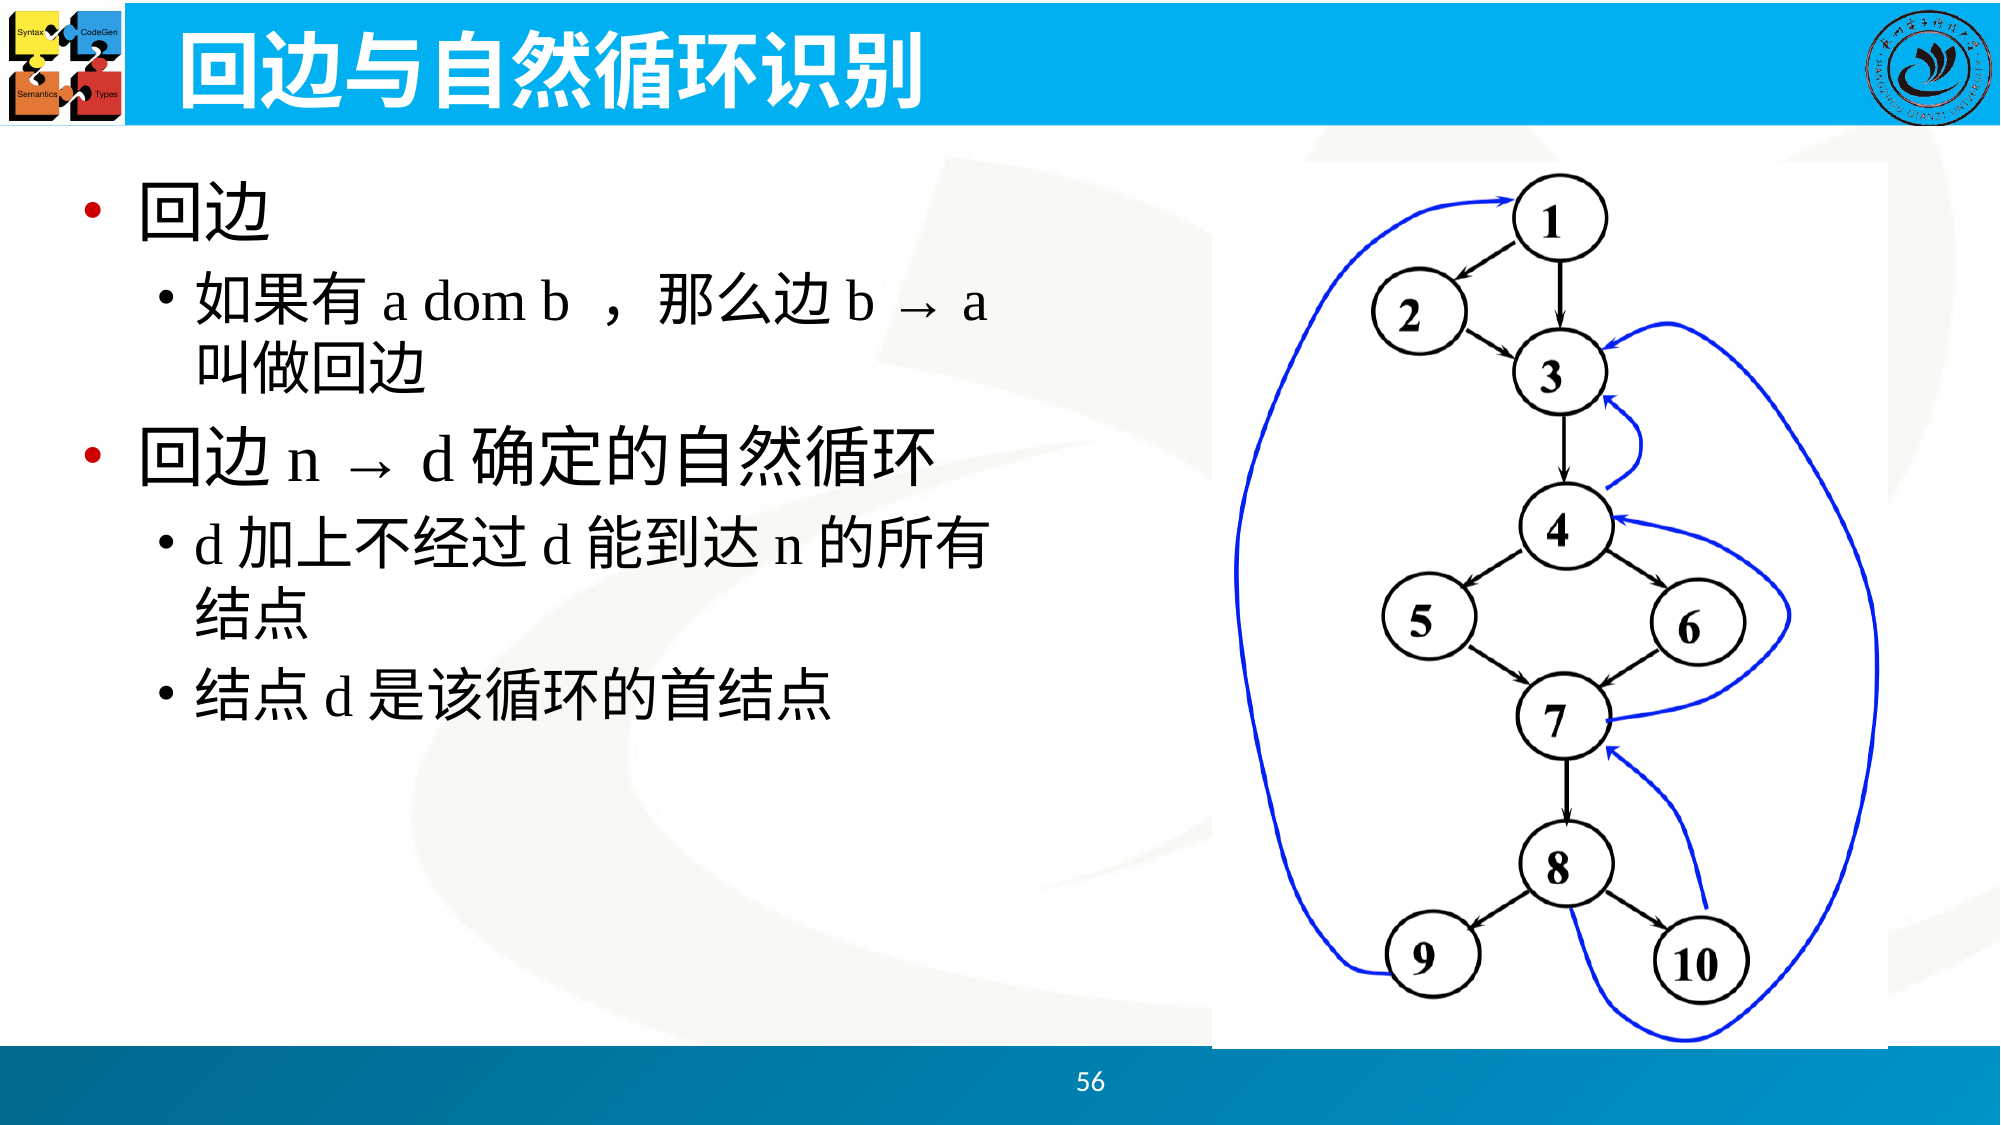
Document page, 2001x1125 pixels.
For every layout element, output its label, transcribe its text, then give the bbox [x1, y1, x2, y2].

picture [1212, 162, 1888, 1048]
slide_number 56 [873, 1042, 1308, 1118]
title 回边与自然循环识别 [162, 6, 1934, 126]
list 回边 如果有a dom b ，那么边b → a叫做回边 回边n → d确定的自然循环 d加上不经过d能到达n的所有结点 结点d是该循环的首结点 [66, 162, 1063, 980]
